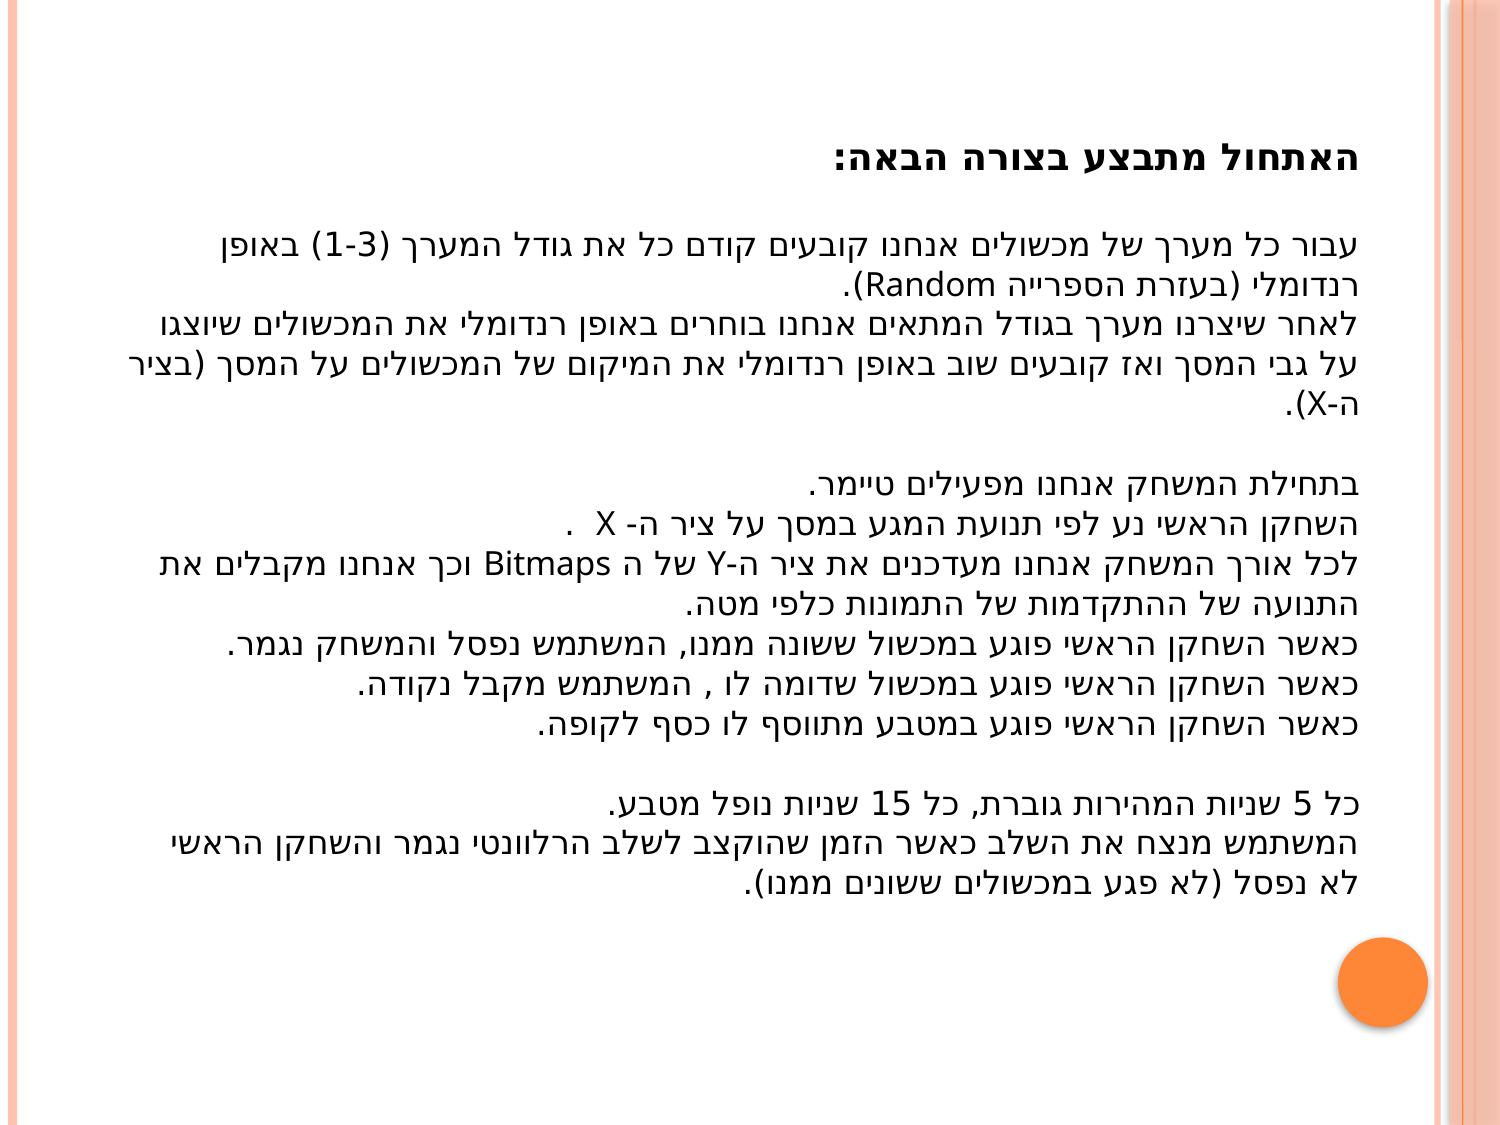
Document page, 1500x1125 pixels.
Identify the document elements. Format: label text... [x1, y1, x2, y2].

text_box האתחול מתבצע בצורה הבאה: עבור כל מערך של מכשולים אנחנו קובעים קודם כל את גודל המערך (1-3) באופן רנדומלי (בעזרת הספרייה Random). לאחר שיצרנו מערך בגודל המתאים אנחנו בוחרים באופן רנדומלי את המכשולים שיוצגו על גבי המסך ואז קובעים שוב באופן רנדומלי את המיקום של המכשולים על המסך (בציר ה-X). בתחילת המשחק אנחנו מפעילים טיימר. השחקן הראשי נע לפי תנועת המגע במסך על ציר ה- X . לכל אורך המשחק אנחנו מעדכנים את ציר ה-Y של ה Bitmaps וכך אנחנו מקבלים את התנועה של ההתקדמות של התמונות כלפי מטה. כאשר השחקן הראשי פוגע במכשול ששונה ממנו, המשתמש נפסל והמשחק נגמר. כאשר השחקן הראשי פוגע במכשול שדומה לו , המשתמש מקבל נקודה. כאשר השחקן הראשי פוגע במטבע מתווסף לו כסף לקופה. כל 5 שניות המהירות גוברת, כל 15 שניות נופל מטבע. המשתמש מנצח את השלב כאשר הזמן שהוקצב לשלב הרלוונטי נגמר והשחקן הראשי לא נפסל (לא פגע במכשולים ששונים ממנו). [111, 125, 1376, 949]
